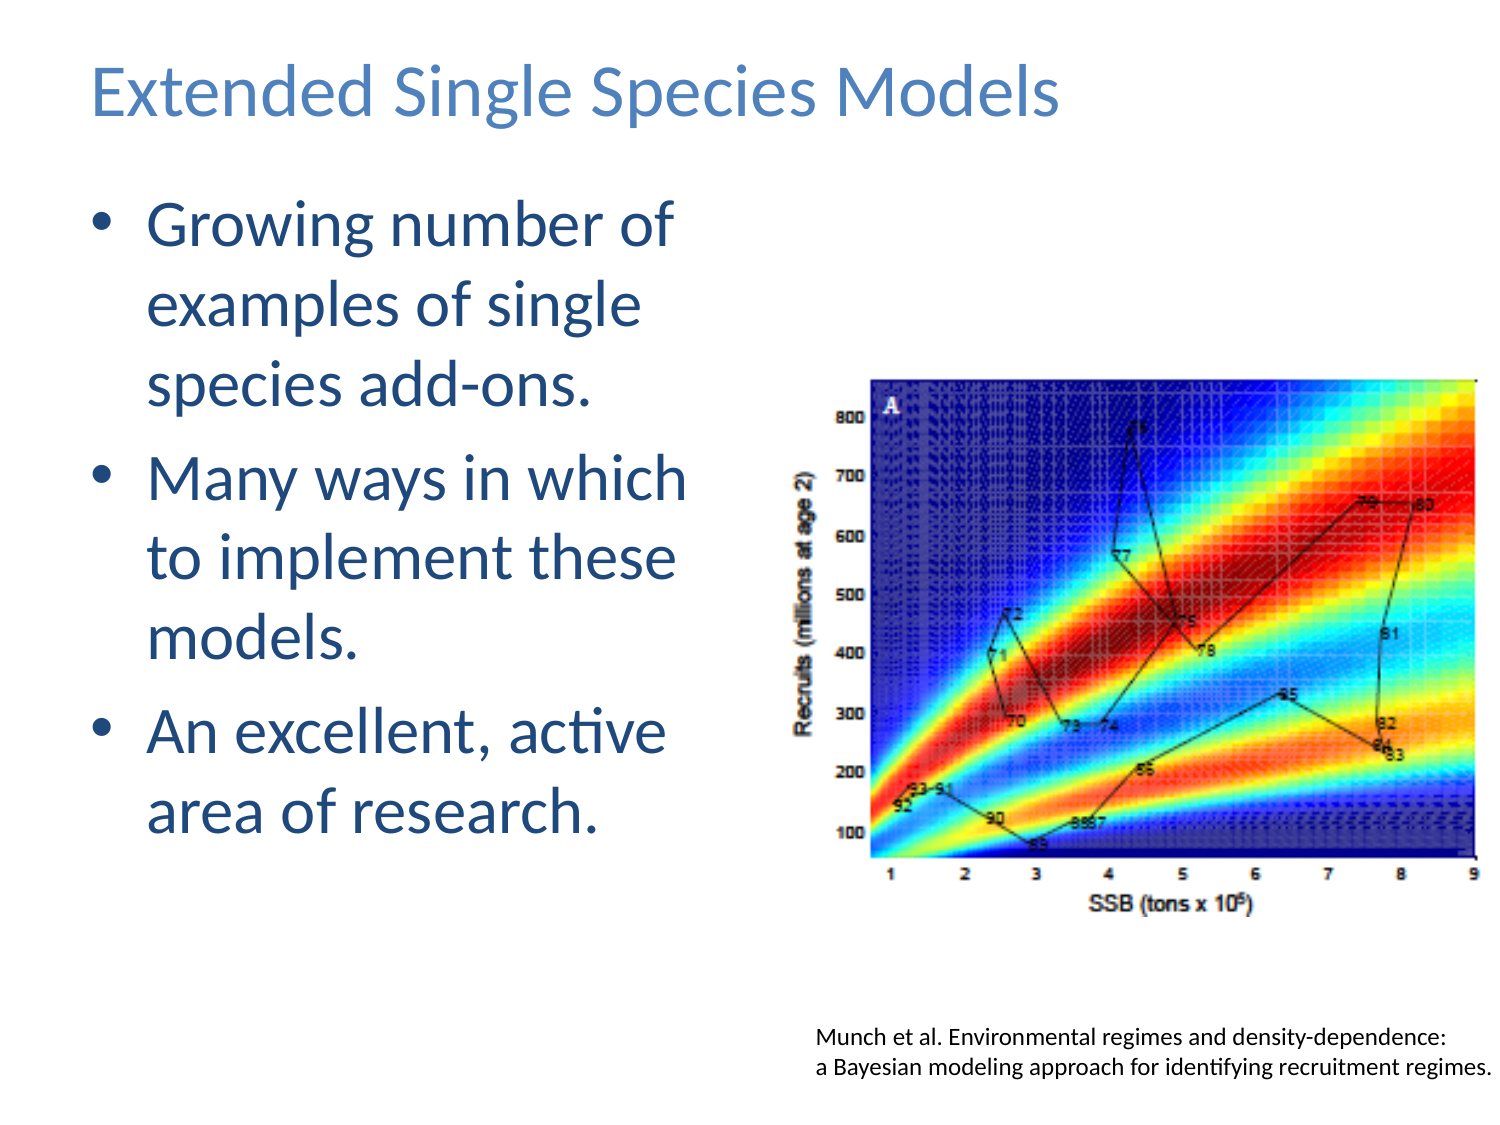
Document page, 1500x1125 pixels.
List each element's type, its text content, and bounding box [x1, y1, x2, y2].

list Growing number of examples of single species add-ons. Many ways in which to implement these models. An excellent, active area of research. [75, 172, 750, 1090]
picture [774, 360, 1498, 918]
title Extended Single Species Models [75, 30, 1425, 144]
text_box Munch et al. Environmental regimes and density-dependence: a Bayesian modeling approach for identifying recruitment regimes. [800, 1013, 1500, 1089]
